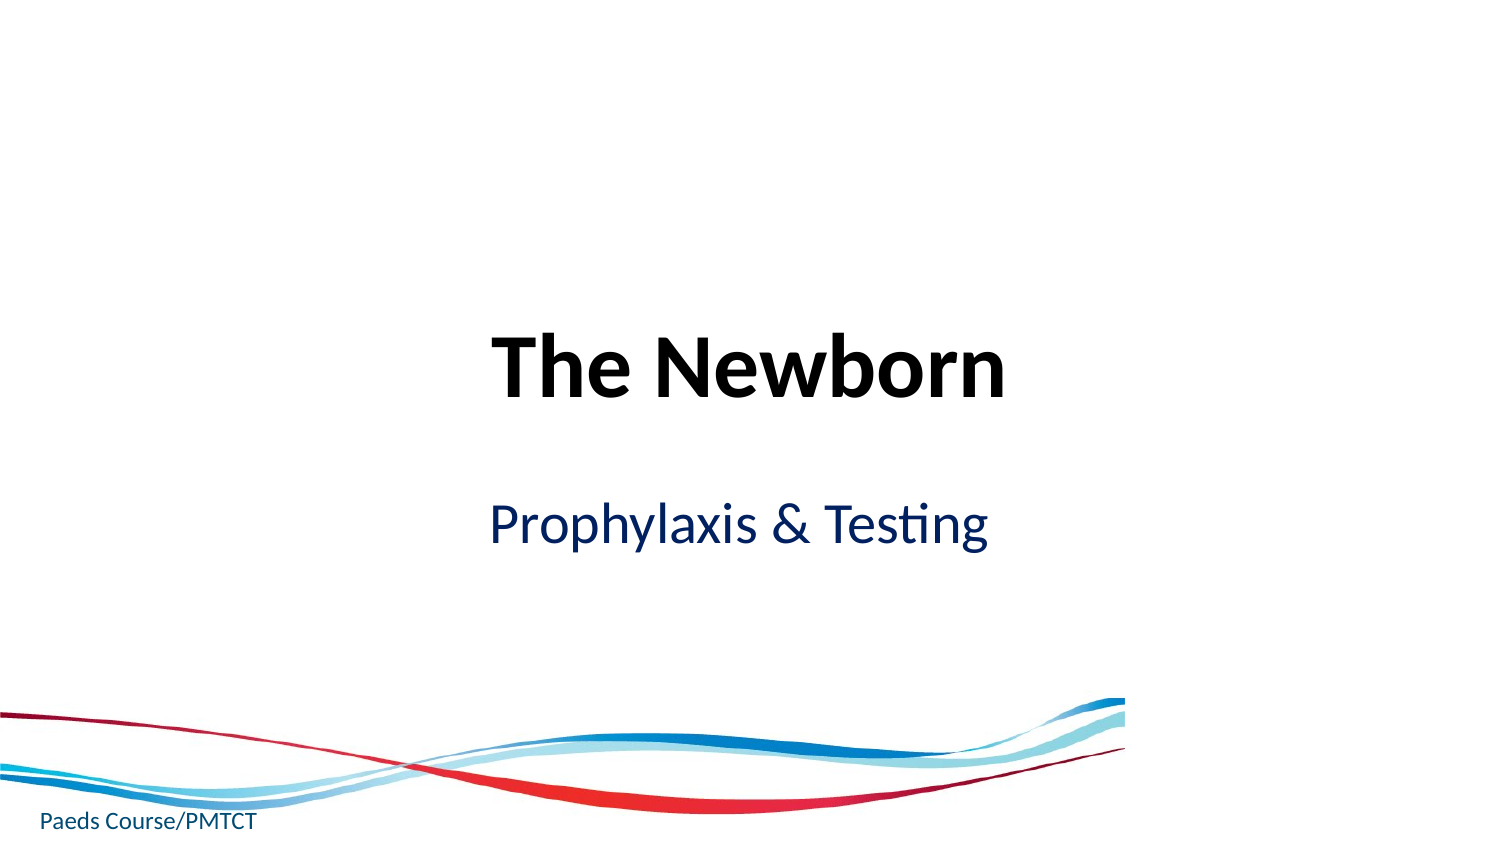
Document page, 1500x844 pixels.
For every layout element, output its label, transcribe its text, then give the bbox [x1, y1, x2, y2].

text_box Prophylaxis & Testing [474, 478, 1025, 563]
picture [0, 0, 1125, 844]
text_box The Newborn [437, 270, 1063, 452]
text_box Paeds Course/PMTCT [24, 796, 563, 842]
